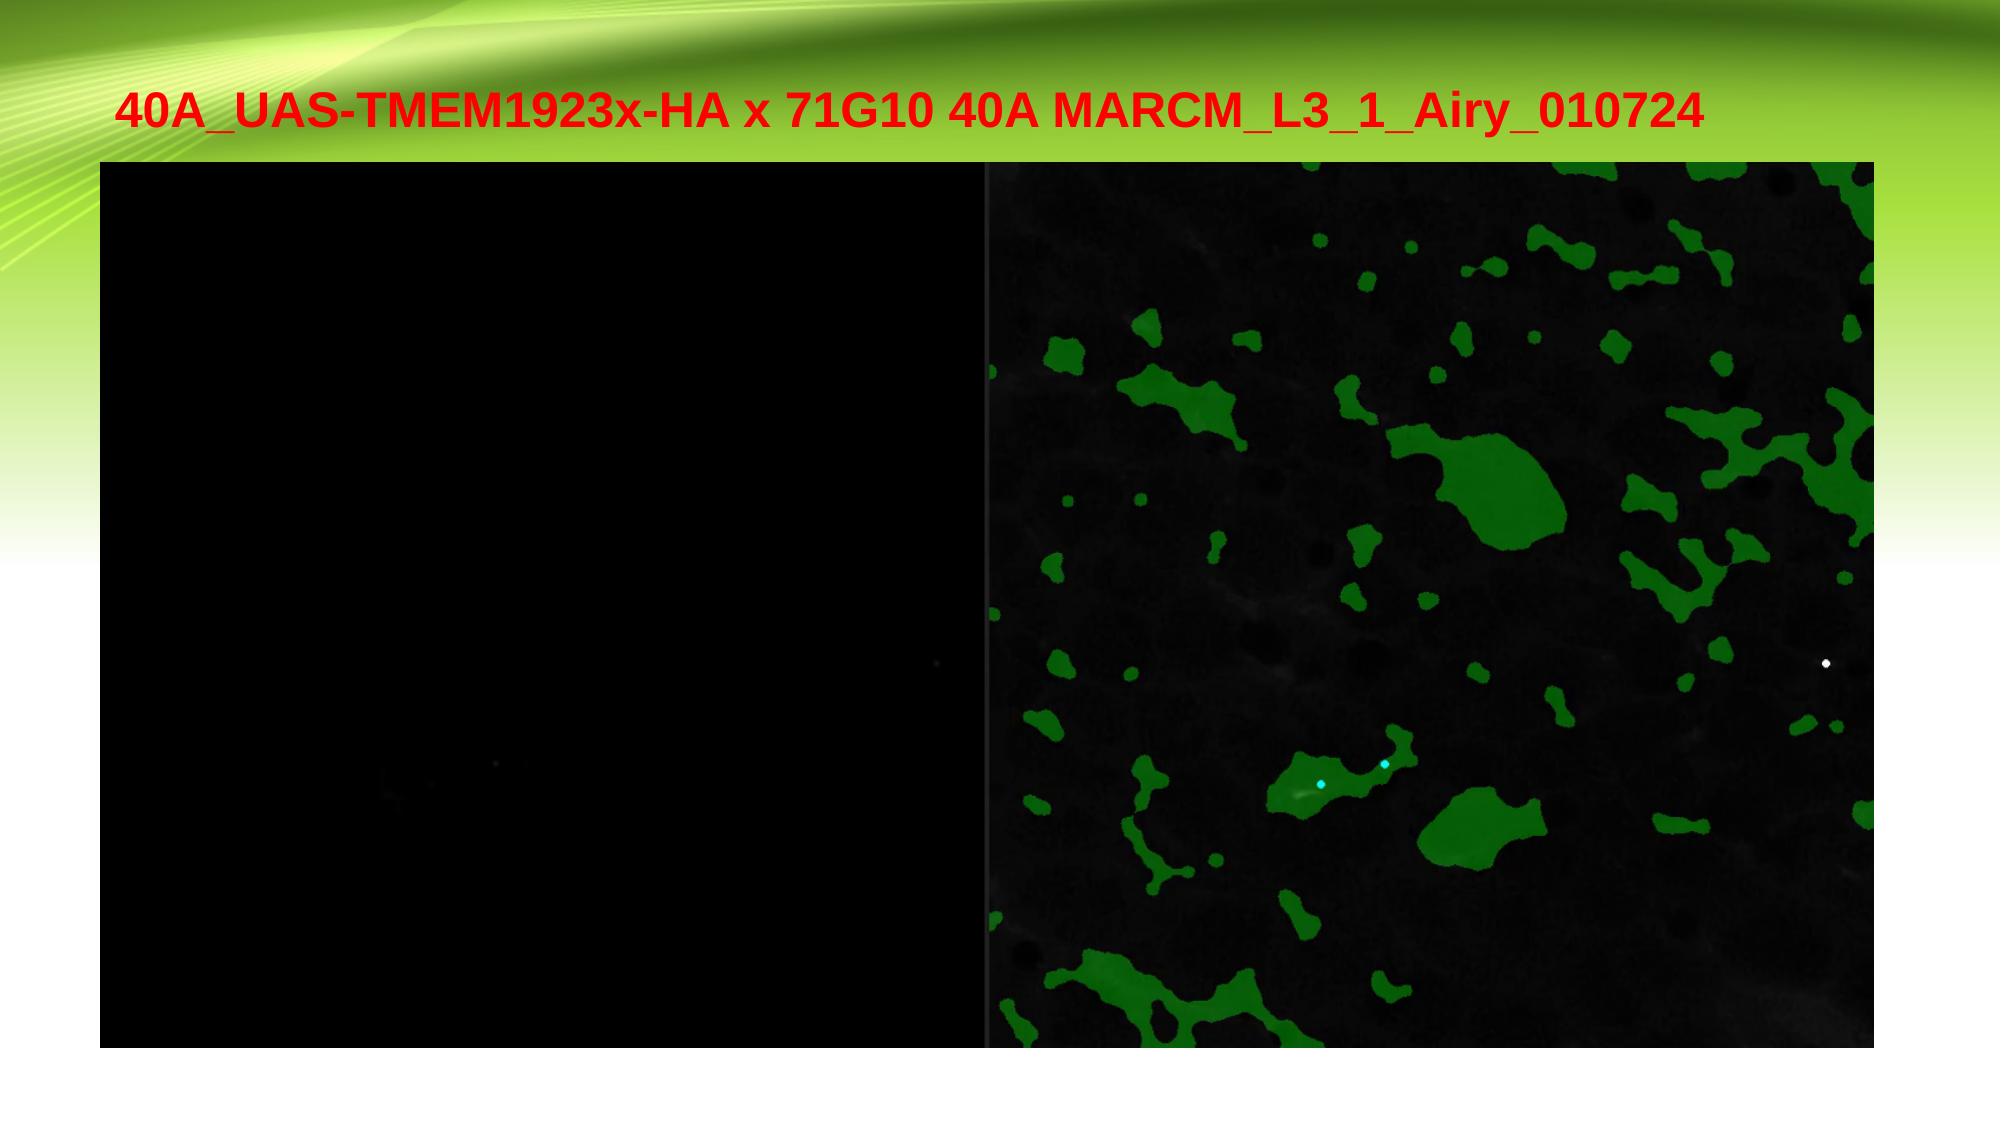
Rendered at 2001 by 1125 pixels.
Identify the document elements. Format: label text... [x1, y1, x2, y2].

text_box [99, 161, 1874, 1049]
picture [0, 0, 2000, 1125]
title 40A_UAS-TMEM1923x-HA x 71G10 40A MARCM_L3_1_Airy_010724 [99, 90, 1901, 216]
